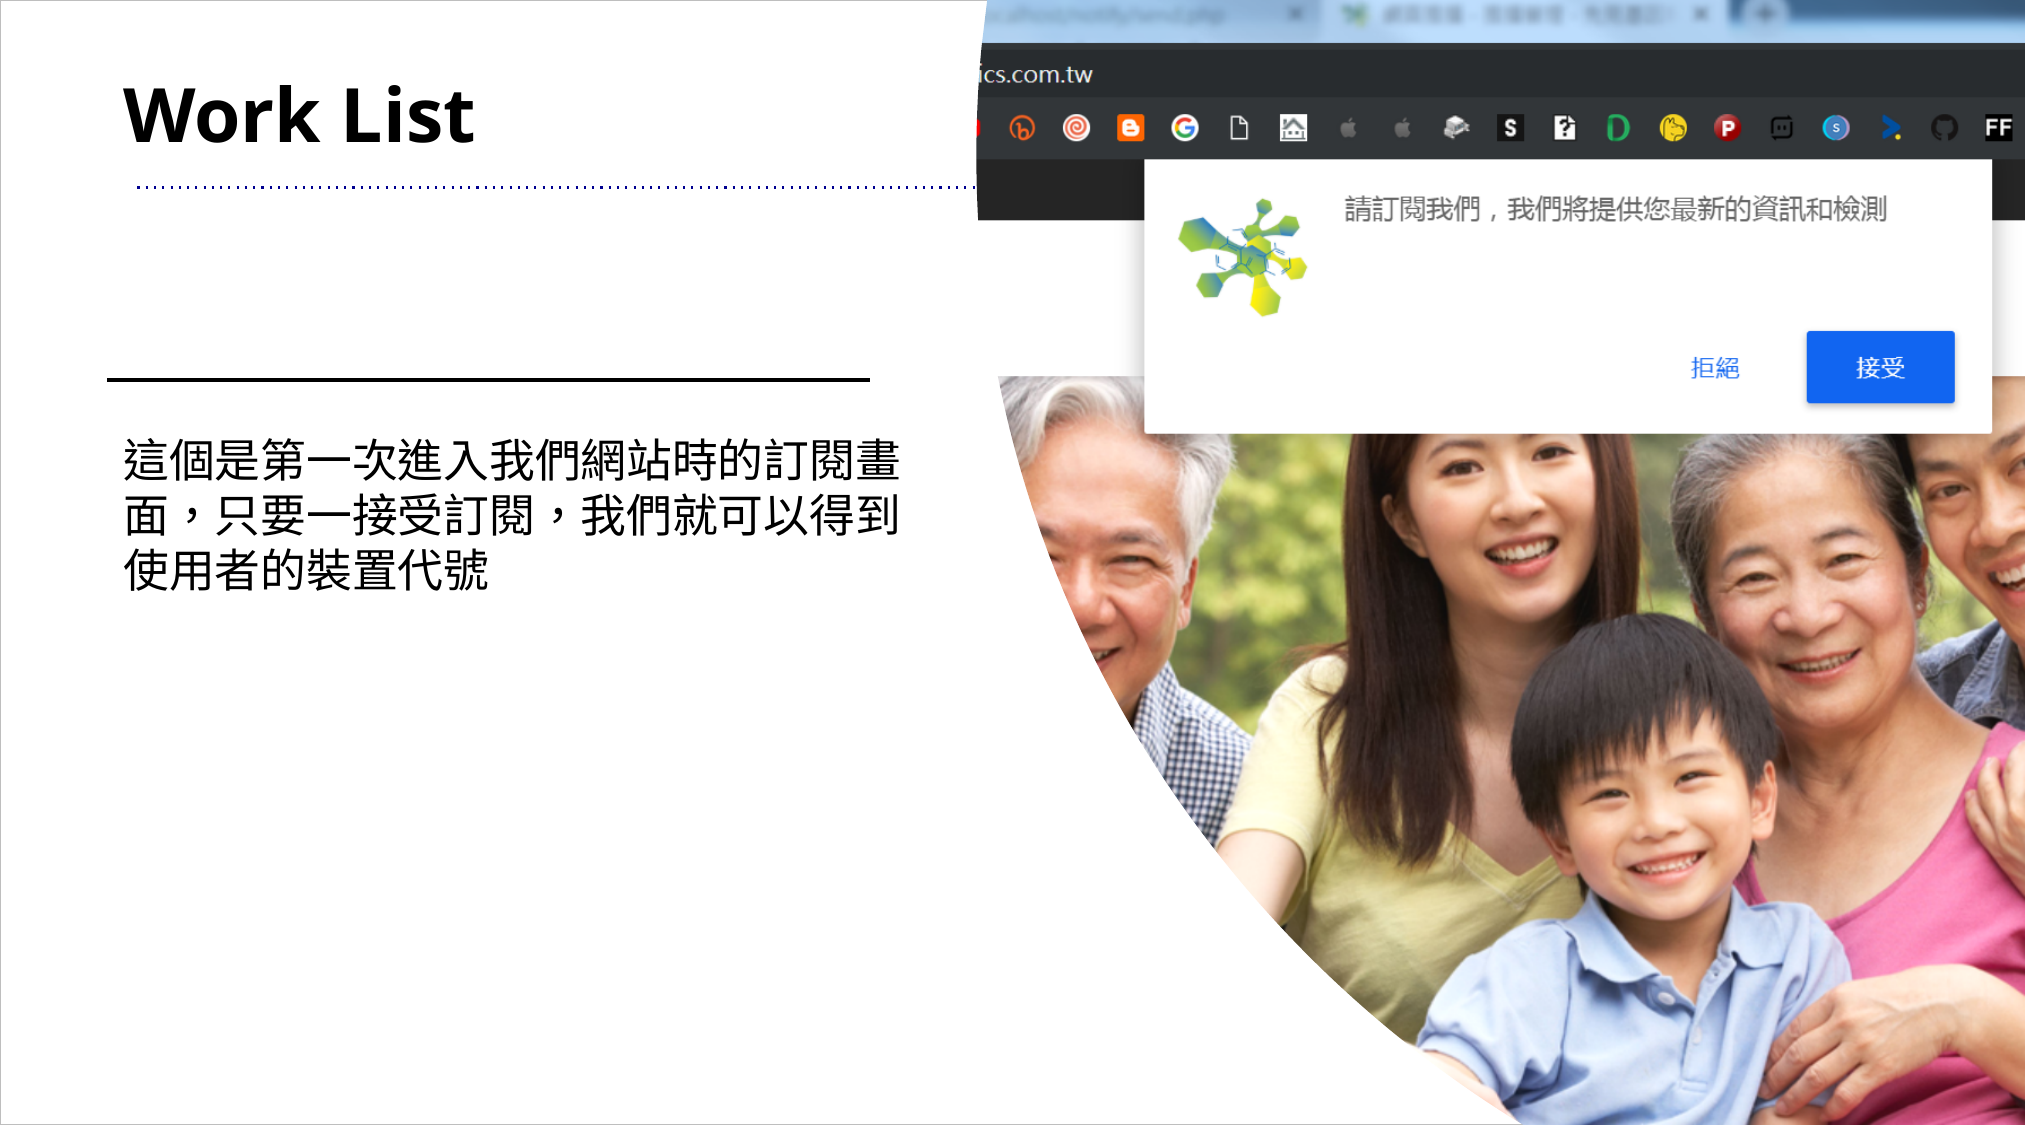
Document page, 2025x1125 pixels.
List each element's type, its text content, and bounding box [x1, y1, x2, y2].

list 這個是第一次進入我們網站時的訂閱畫面，只要一接受訂閱，我們就可以得到使用者的裝置代號 [108, 0, 960, 991]
picture [976, 0, 2025, 1125]
